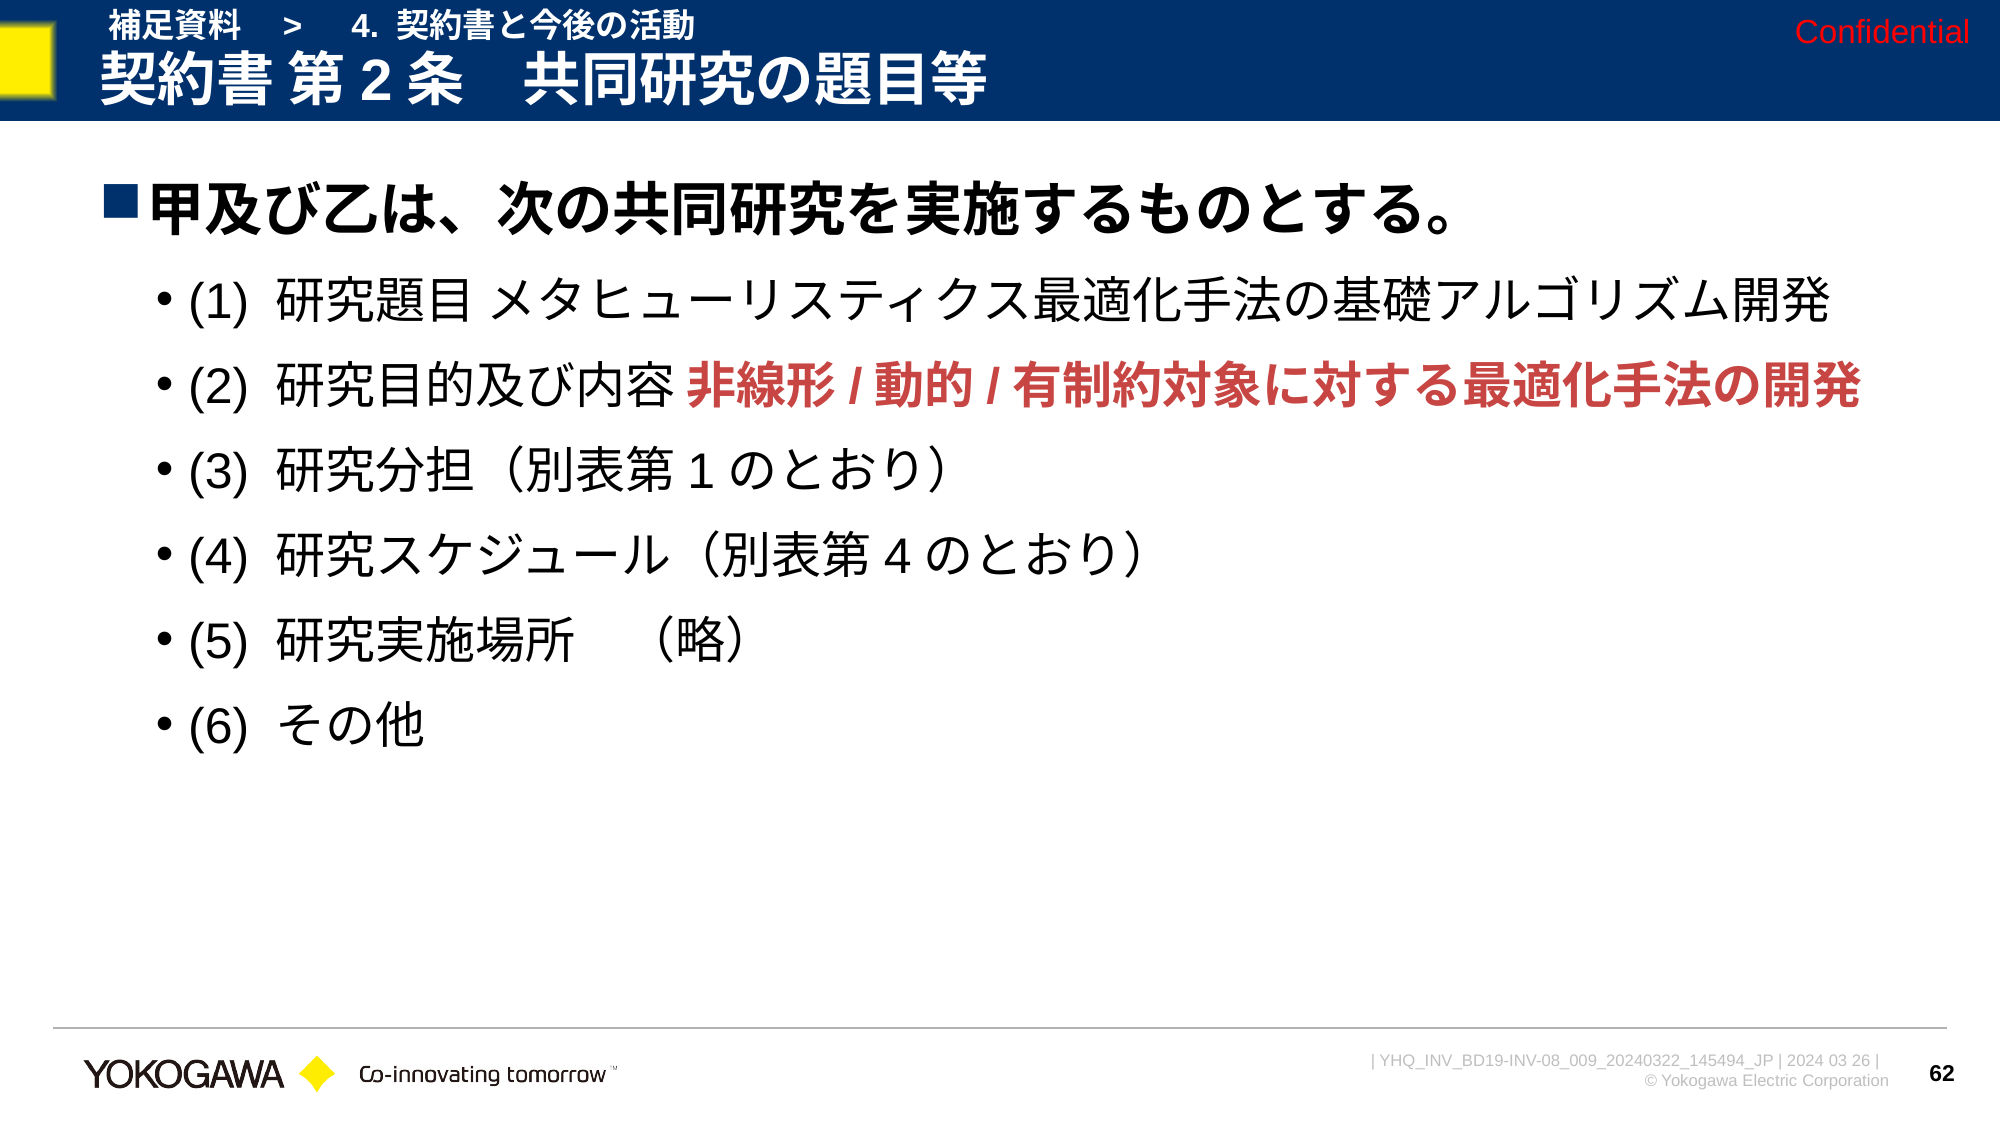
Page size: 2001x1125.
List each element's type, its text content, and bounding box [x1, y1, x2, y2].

picture [83, 1055, 617, 1093]
text_box Confidential [1768, 2, 1998, 57]
text_box 補足資料 > 4. 契約書と今後の活動 [93, 0, 836, 52]
title 契約書 第2条 共同研究の題目等 [84, 39, 1955, 125]
slide_number 62 [1904, 1042, 1970, 1103]
list 甲及び乙は、次の共同研究を実施するものとする。 (1) 研究題目 メタヒューリスティクス最適化手法の基礎アルゴリズム開発 (2) 研究目的及び内容 非線形/動的/有制約対象に対する最適化手法の開発 (3) 研究分担（別表第1のとおり） (4) 研究スケジュール（別表第4のとおり） (5) 研究実施場所 （略） (6) その他 [84, 172, 1946, 258]
picture [0, 6, 69, 115]
